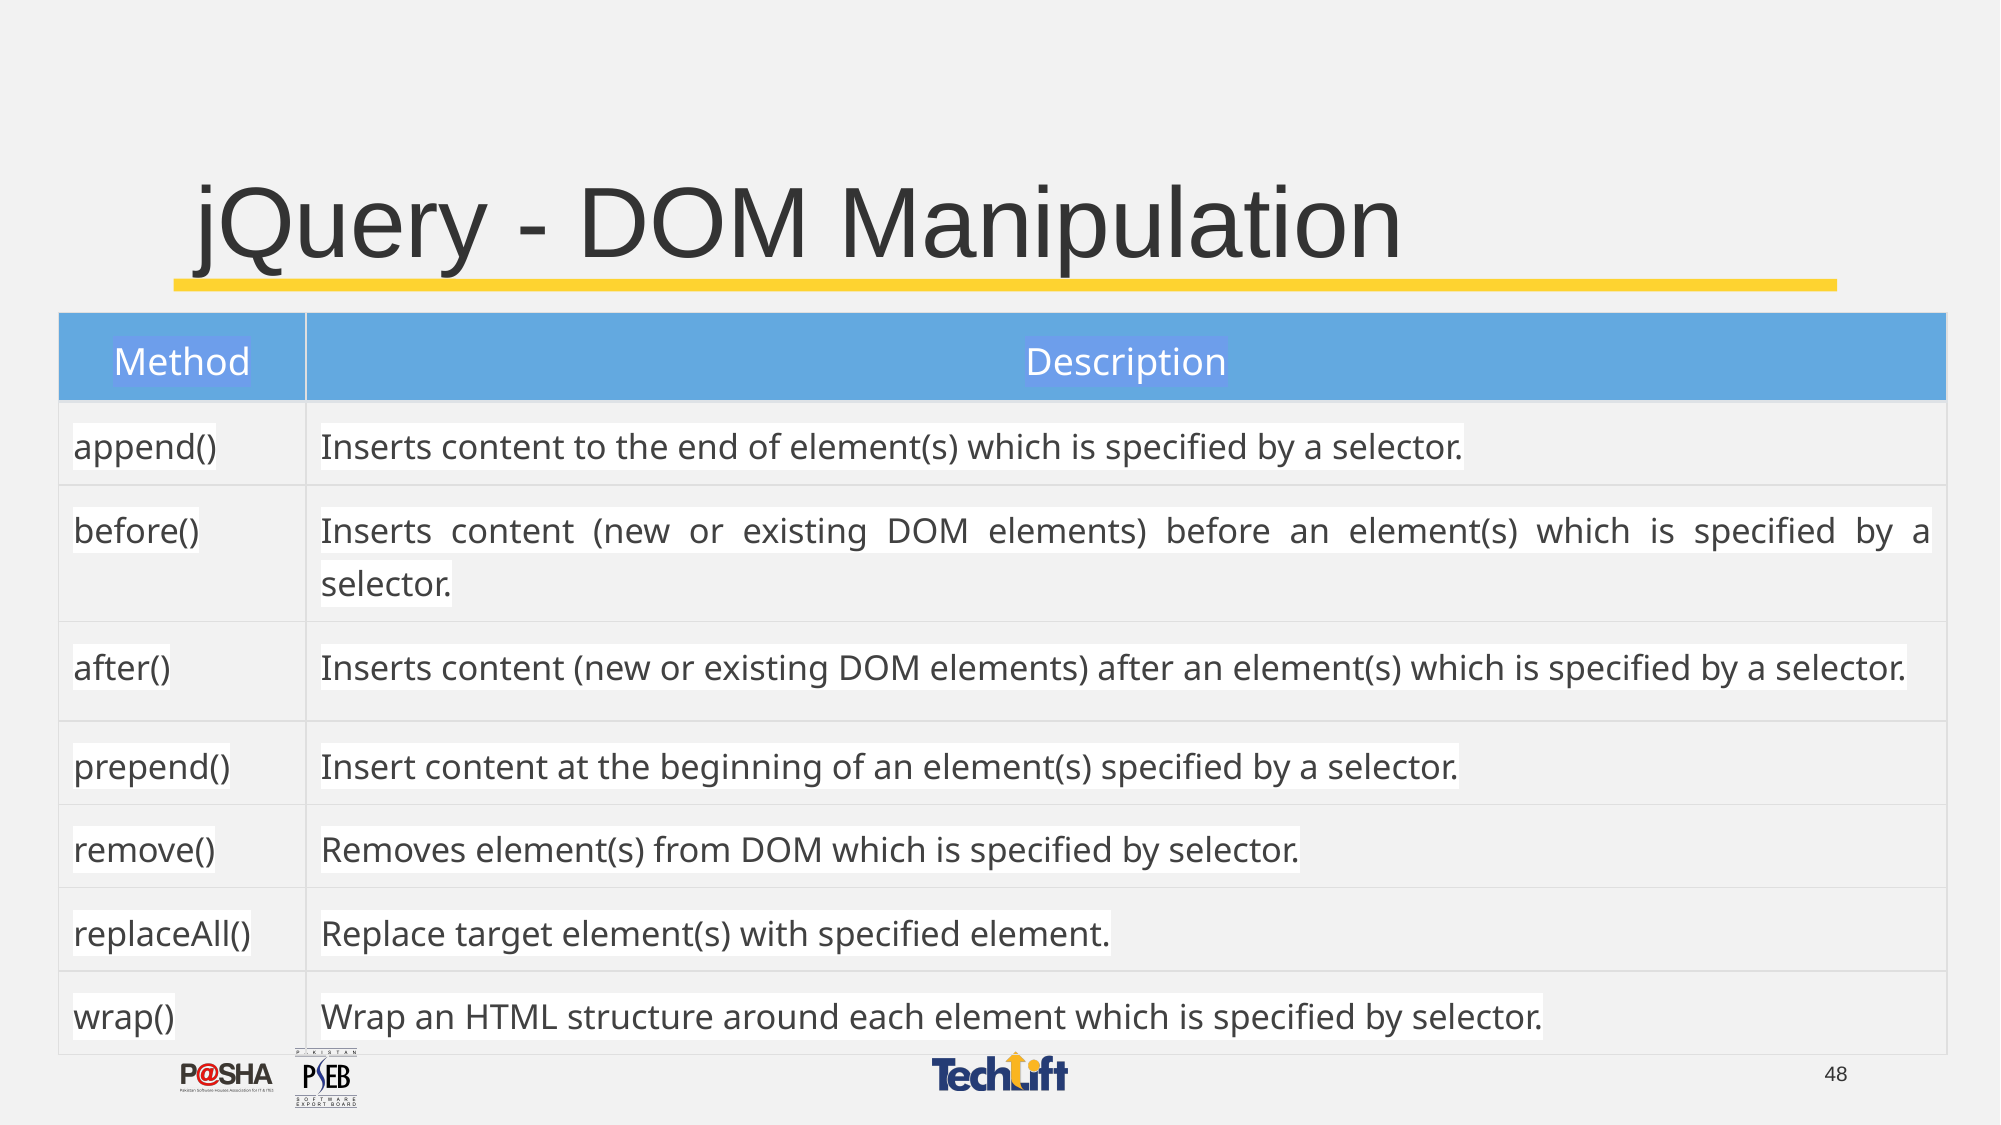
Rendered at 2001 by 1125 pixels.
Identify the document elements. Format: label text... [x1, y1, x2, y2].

table_header Method [59, 313, 305, 400]
table_cell Replace target element(s) with specified element. [307, 888, 1946, 970]
table_cell Inserts content (new or existing DOM elements) before an element(s) which is specified by a selector. [307, 486, 1946, 621]
table_cell remove() [59, 805, 305, 887]
picture [180, 1063, 274, 1093]
table_cell before() [59, 486, 305, 621]
title jQuery - DOM Manipulation [180, 47, 1830, 285]
table_cell wrap() [59, 972, 305, 1054]
table_cell Removes element(s) from DOM which is specified by selector. [307, 805, 1946, 887]
table_cell replaceAll() [59, 888, 305, 970]
table_cell prepend() [59, 722, 305, 804]
table_cell Inserts content to the end of element(s) which is specified by a selector. [307, 403, 1946, 484]
slide_number 48 [1412, 1055, 1863, 1103]
table_cell after() [59, 622, 305, 720]
table_header Description [307, 313, 1946, 400]
table_cell append() [59, 403, 305, 484]
table_cell Wrap an HTML structure around each element which is specified by selector. [307, 972, 1946, 1054]
picture [295, 1055, 357, 1108]
table_cell Insert content at the beginning of an element(s) specified by a selector. [307, 722, 1946, 804]
picture [932, 1055, 1068, 1091]
table_cell Inserts content (new or existing DOM elements) after an element(s) which is specified by a selector. [307, 622, 1946, 720]
